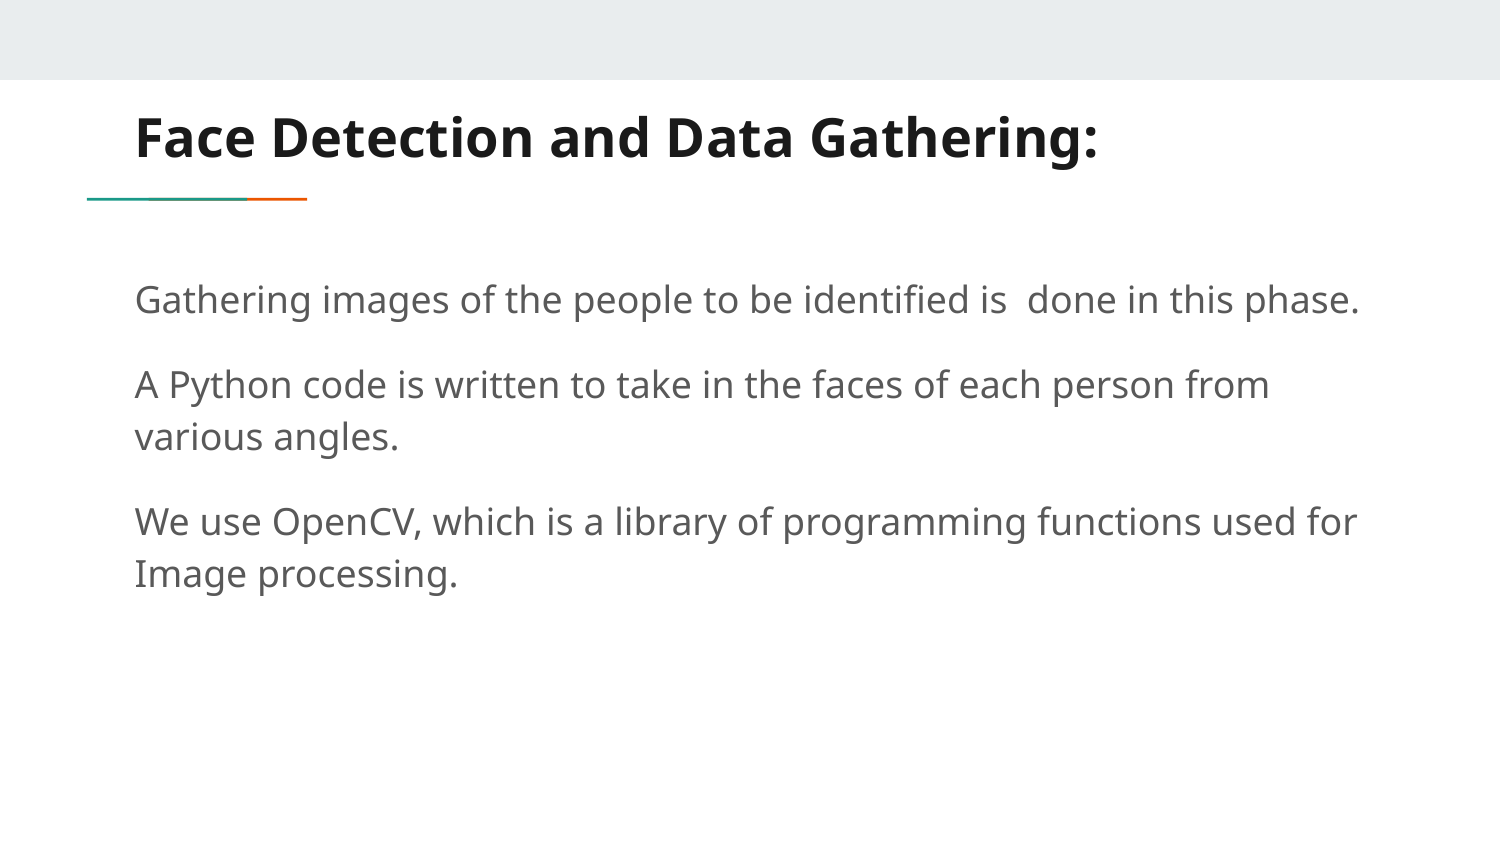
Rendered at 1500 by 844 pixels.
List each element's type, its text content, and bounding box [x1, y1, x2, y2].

title Face Detection and Data Gathering: [119, 88, 1381, 177]
list Gathering images of the people to be identified is done in this phase. A Python code is written to take in the faces of each person from various angles. We use OpenCV, which is a library of programming functions used for Image processing. [119, 254, 1381, 712]
